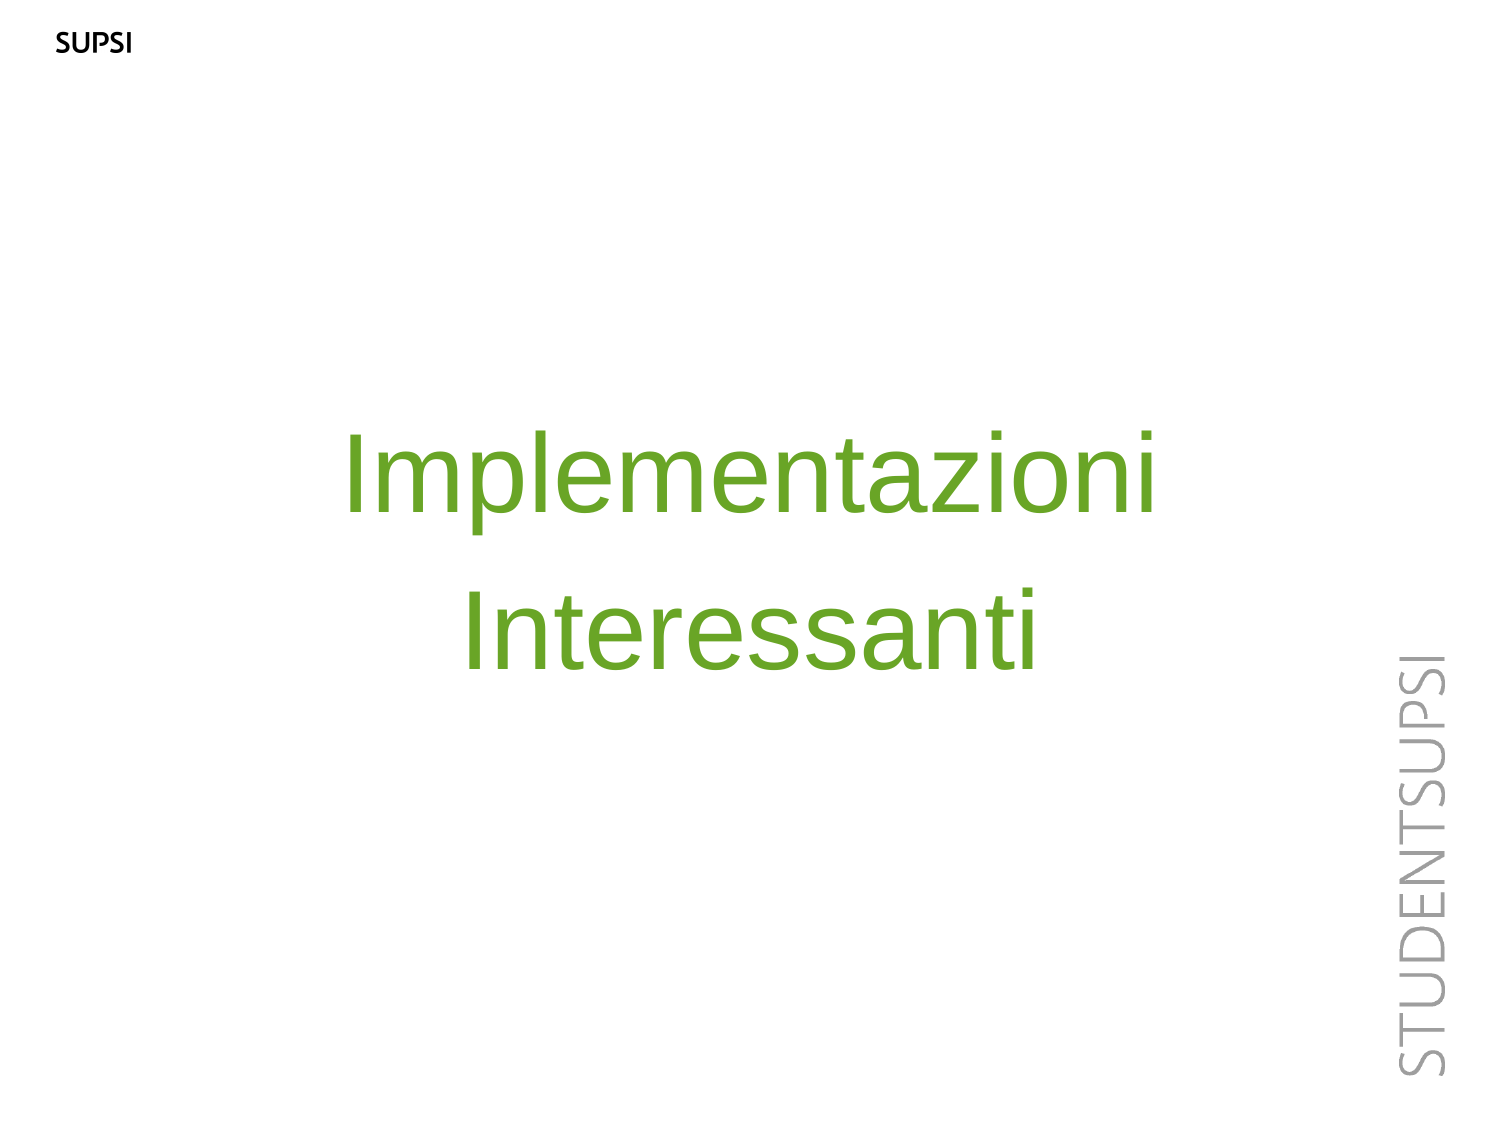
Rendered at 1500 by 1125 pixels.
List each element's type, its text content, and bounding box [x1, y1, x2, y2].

picture [1399, 657, 1445, 1076]
list Implementazioni Interessanti [287, 400, 1213, 725]
picture [56, 30, 134, 53]
